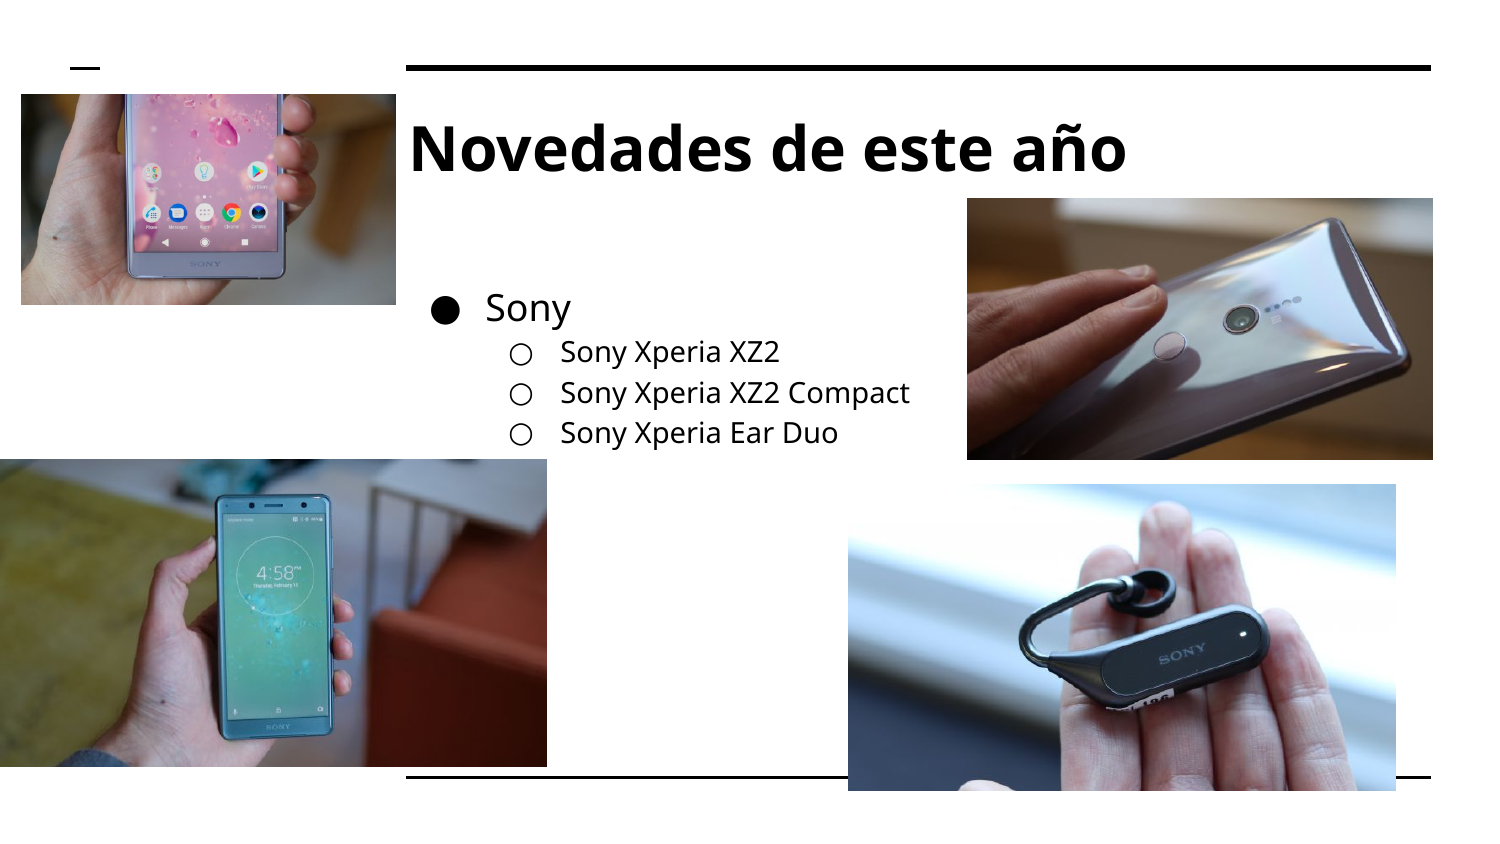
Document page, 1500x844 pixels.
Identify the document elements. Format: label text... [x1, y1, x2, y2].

list Sony Sony Xperia XZ2 Sony Xperia XZ2 Compact Sony Xperia Ear Duo [395, 261, 1433, 755]
picture [848, 483, 1396, 791]
picture [0, 459, 547, 767]
title Novedades de este año [396, 94, 1431, 199]
picture [21, 94, 396, 305]
picture [967, 198, 1433, 460]
